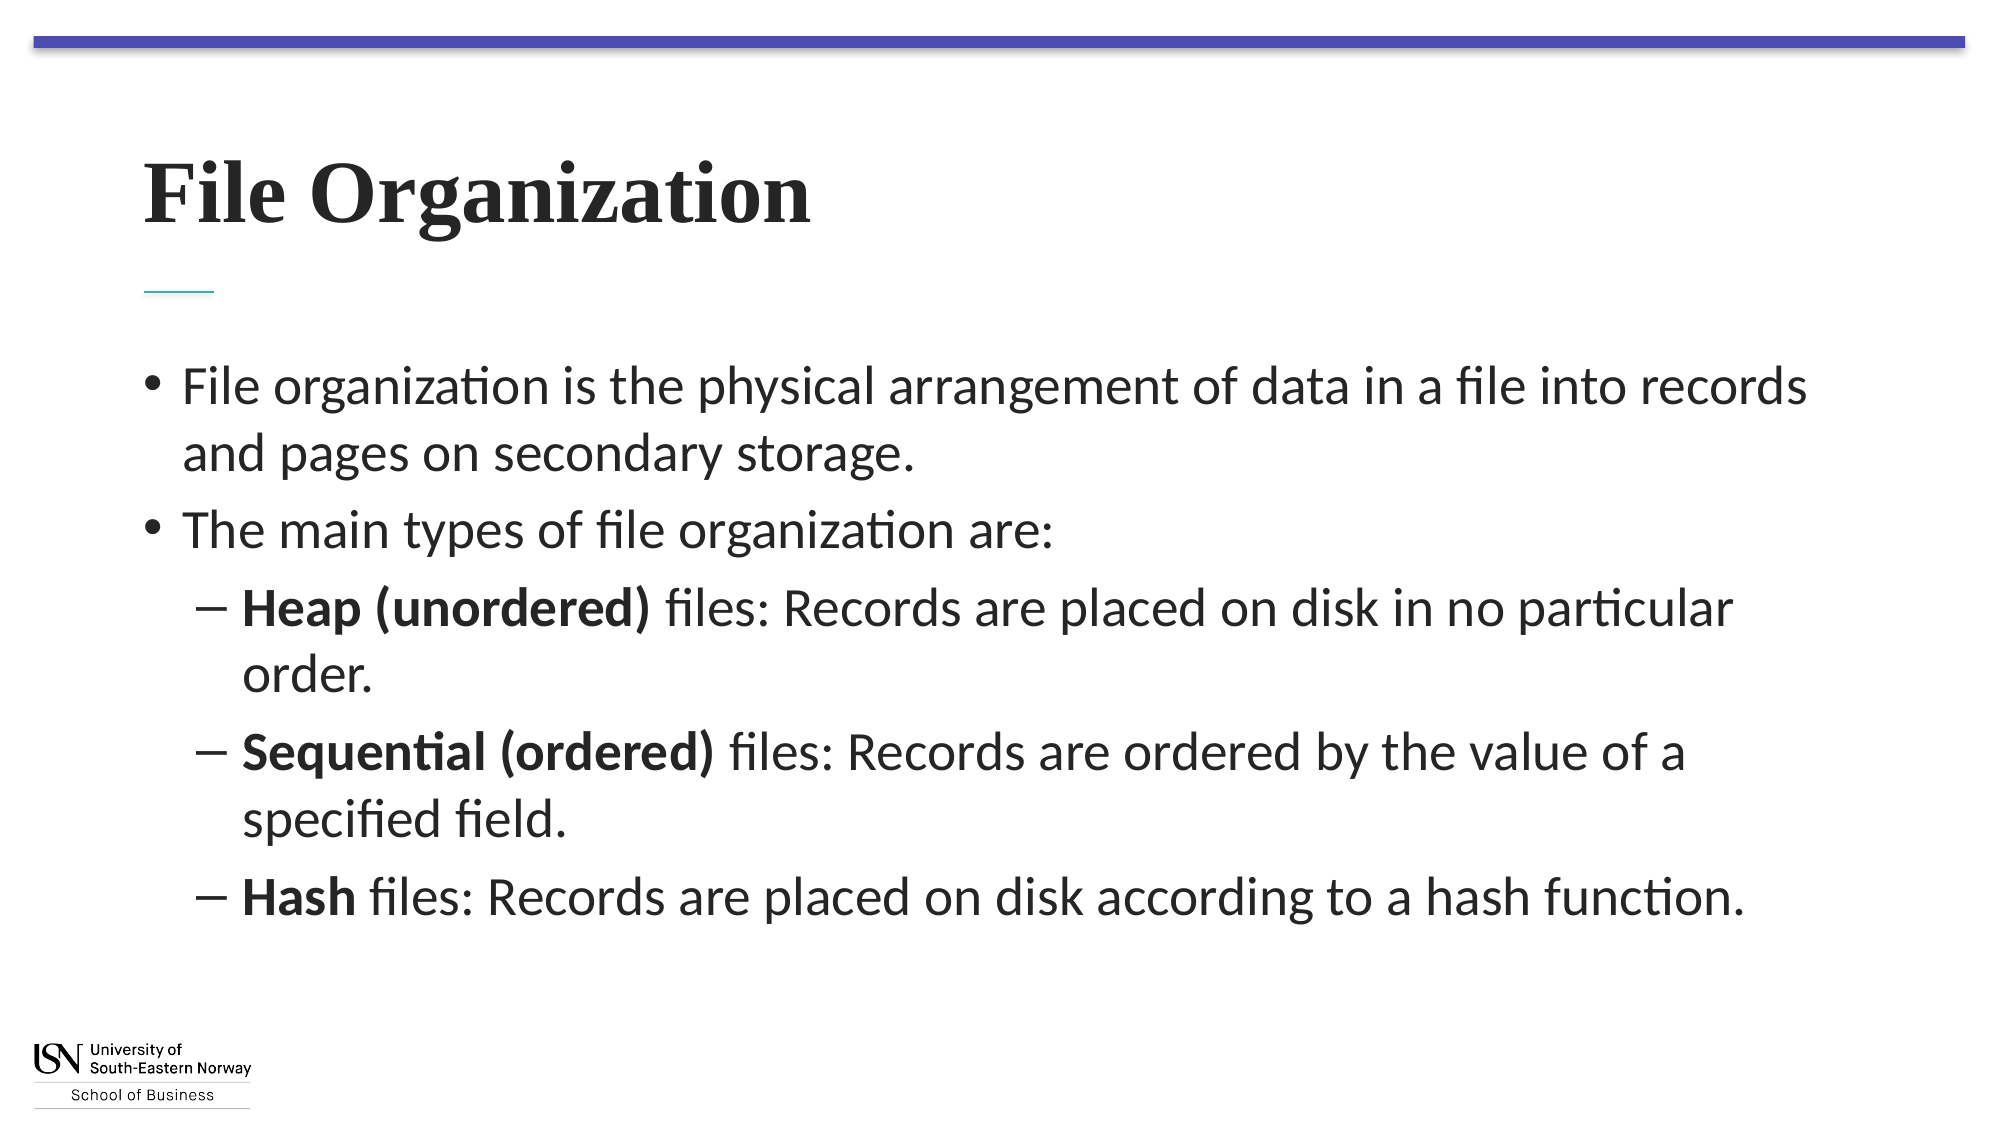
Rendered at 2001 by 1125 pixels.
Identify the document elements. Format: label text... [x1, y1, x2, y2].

picture [16, 1025, 274, 1125]
title File Organization [143, 93, 1885, 282]
list File organization is the physical arrangement of data in a file into records and pages on secondary storage. The main types of file organization are: Heap (unordered) files: Records are placed on disk in no particular order. Sequential (ordered) files: Records are ordered by the value of a specified field. Hash files: Records are placed on disk according to a hash function. [128, 348, 1885, 973]
